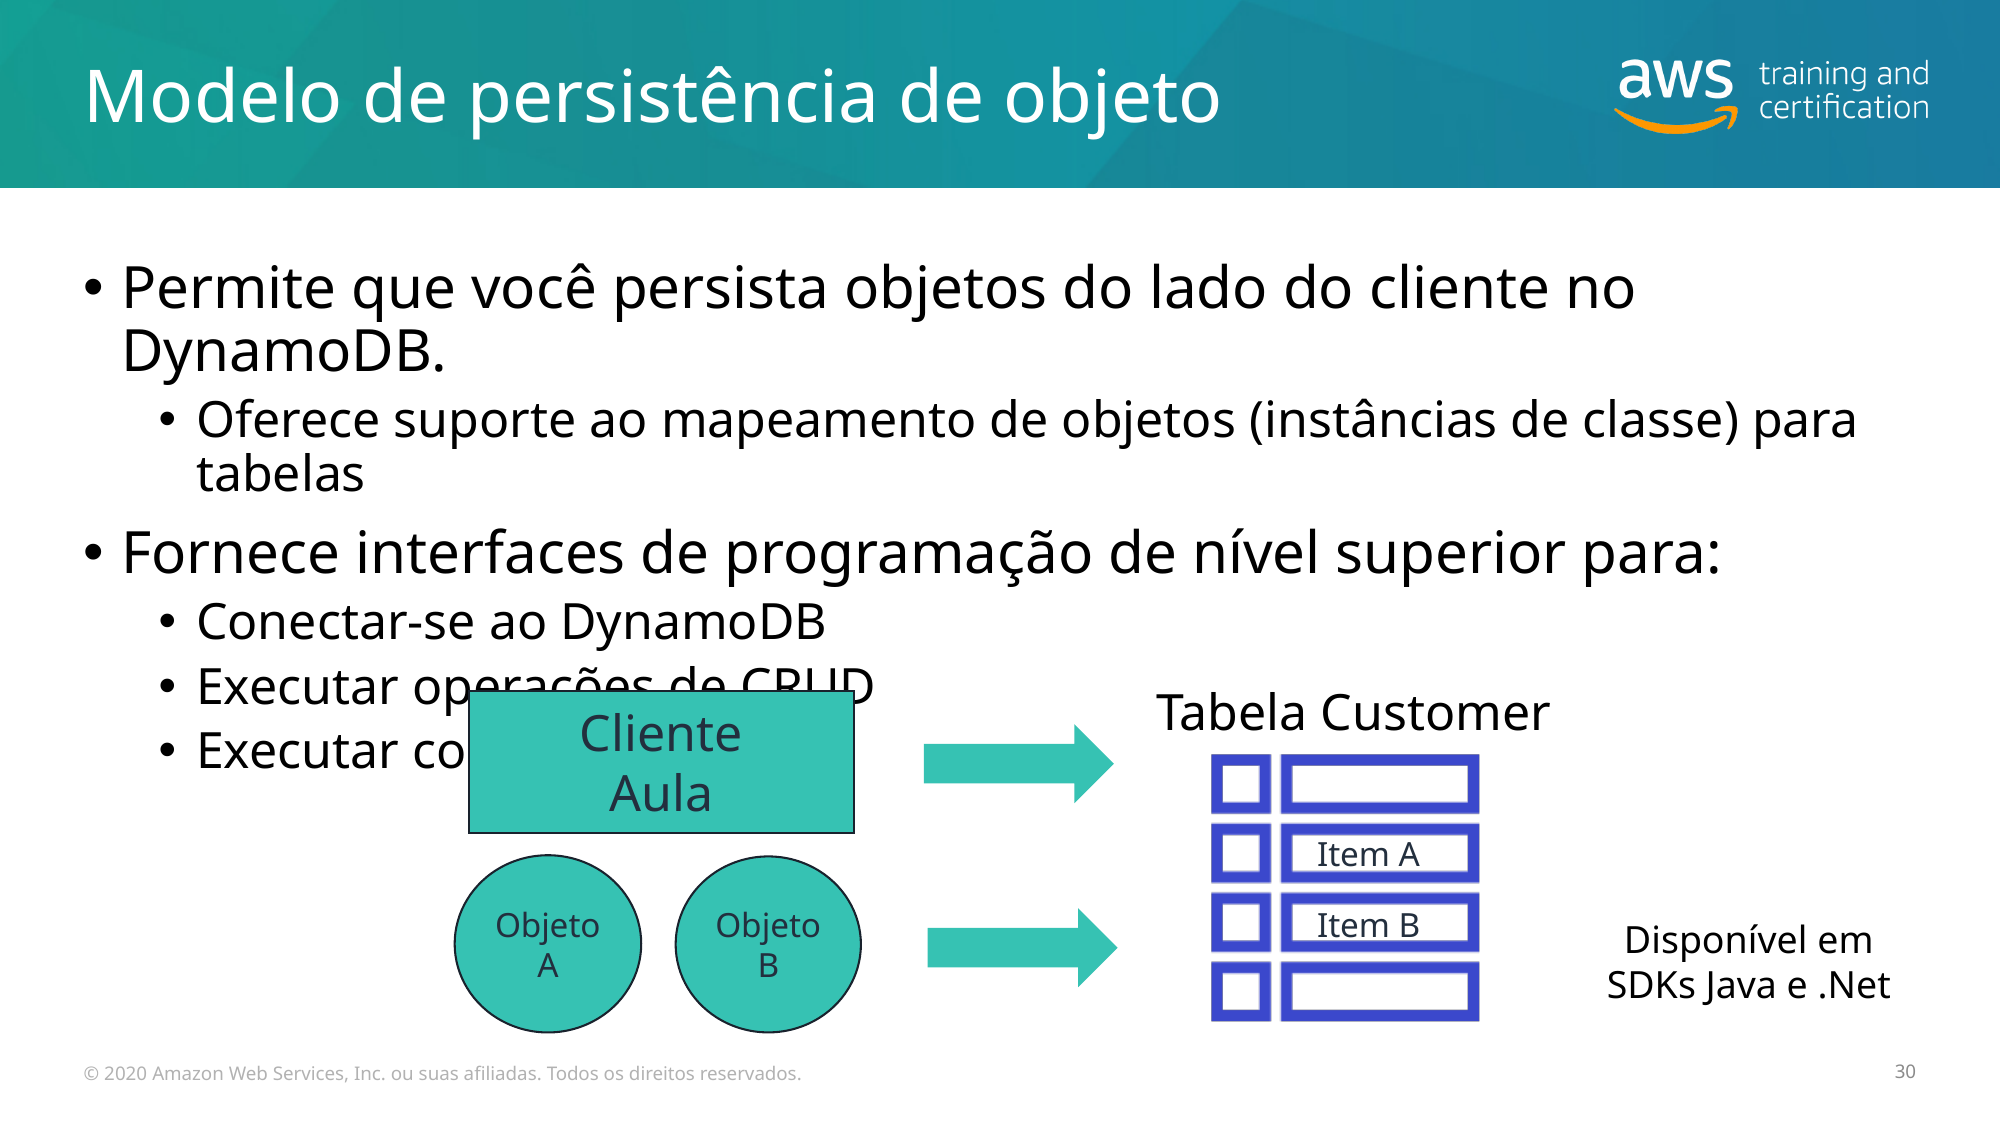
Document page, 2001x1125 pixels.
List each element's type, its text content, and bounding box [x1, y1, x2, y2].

title Modelo de persistência de objeto [68, 59, 1551, 138]
footer © 2020 Amazon Web Services, Inc. ou suas afiliadas. Todos os direitos reservados. [68, 1042, 1000, 1103]
picture [0, 0, 2000, 188]
slide_number 30 [1481, 1042, 1932, 1103]
list Permite que você persista objetos do lado do cliente no DynamoDB. Oferece suporte ao mapeamento de objetos (instâncias de classe) para tabelas Fornece interfaces de programação de nível superior para: Conectar-se ao DynamoDB Executar operações de CRUD Executar consultas [68, 250, 1932, 1014]
text_box Disponível em SDKs Java e .Net [1566, 908, 1932, 1013]
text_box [454, 672, 1546, 1033]
